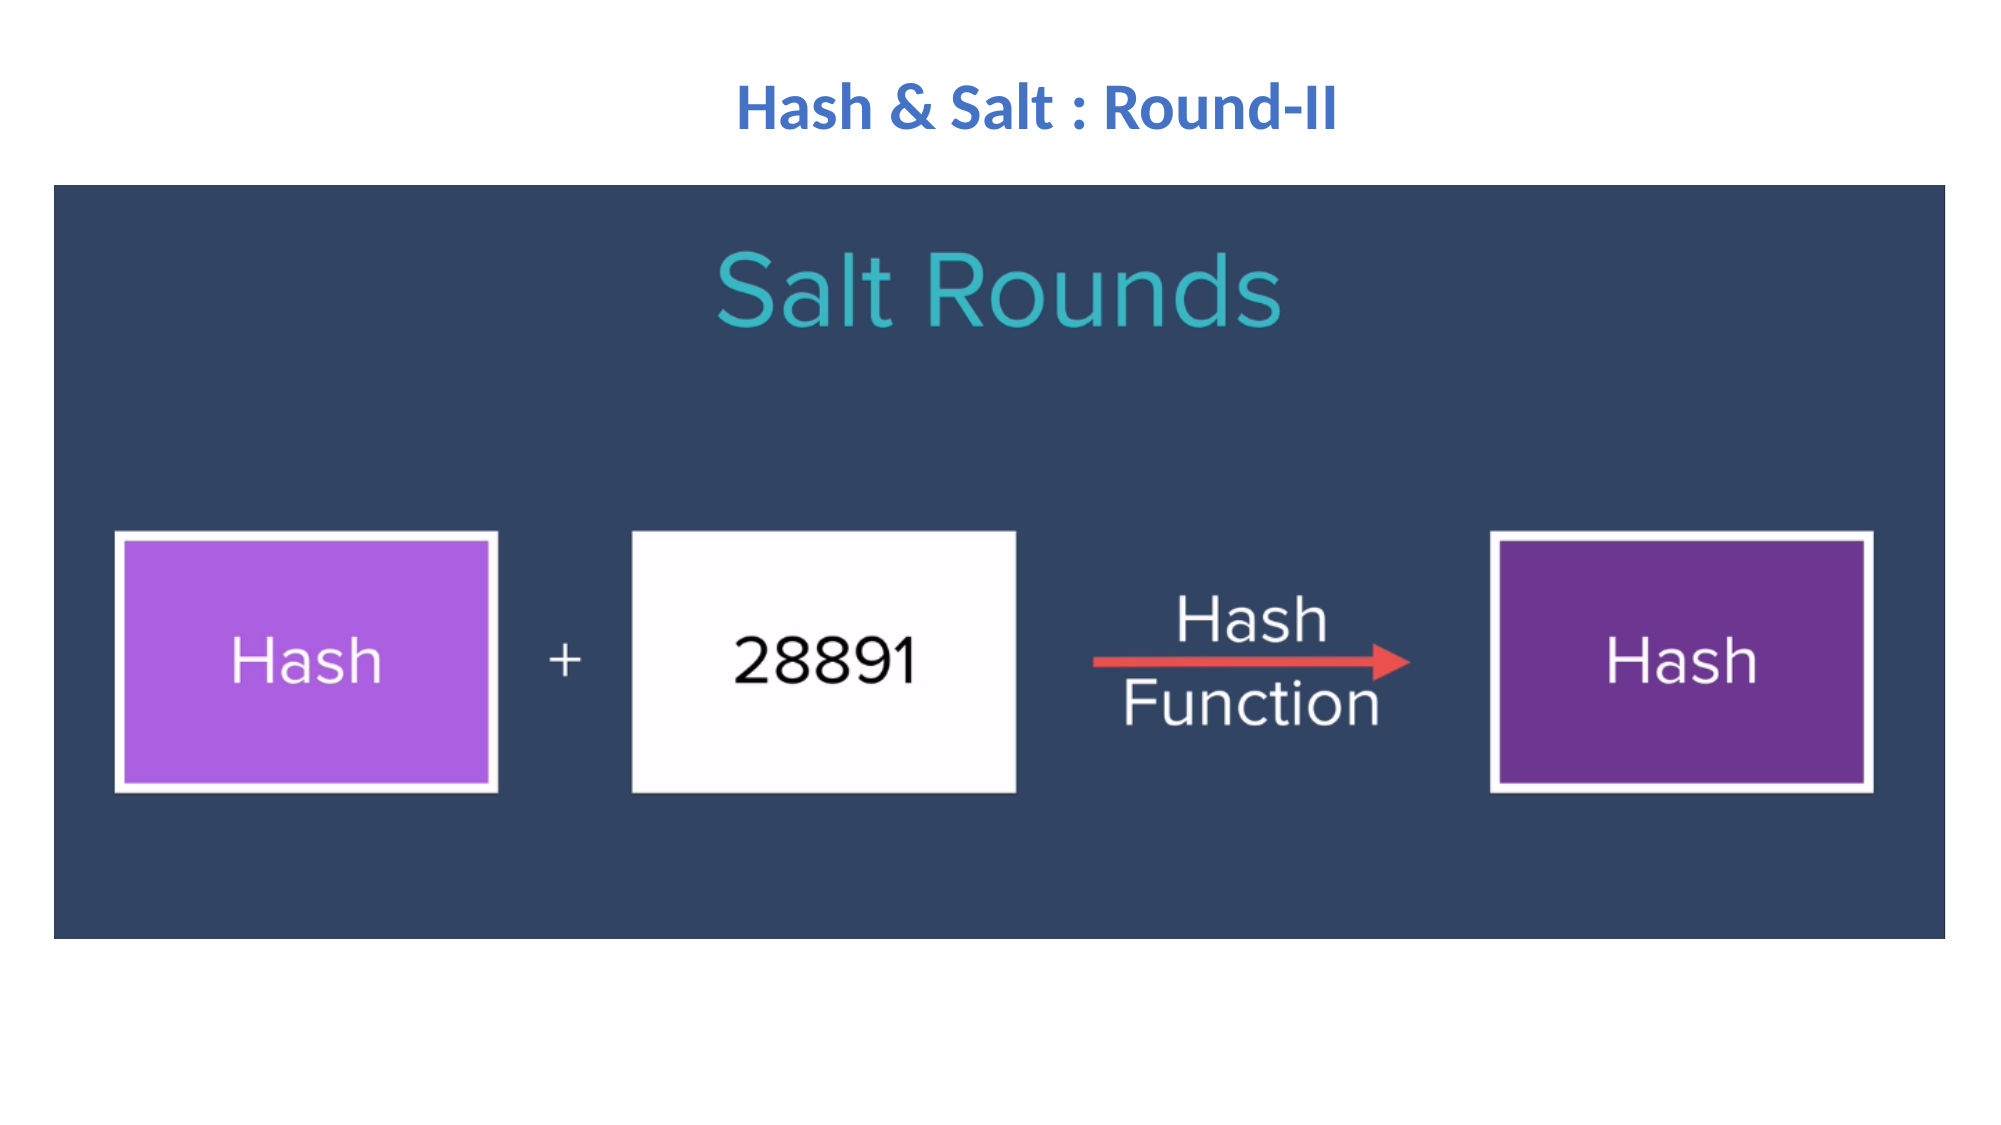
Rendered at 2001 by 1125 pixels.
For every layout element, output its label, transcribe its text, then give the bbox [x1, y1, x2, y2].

text_box Hash & Salt : Round-II [719, 55, 1358, 151]
picture [53, 184, 1946, 939]
